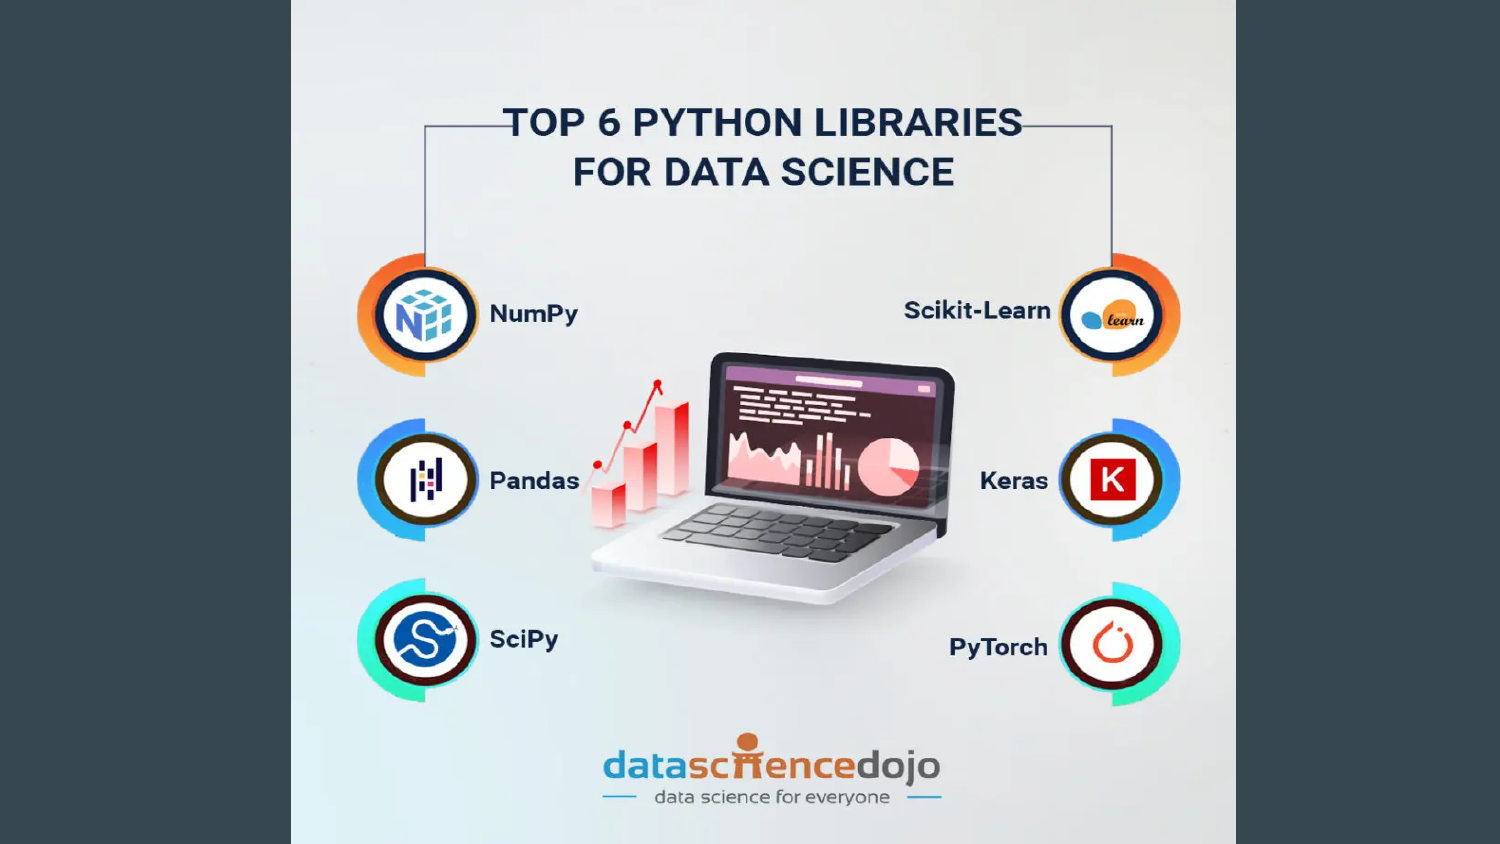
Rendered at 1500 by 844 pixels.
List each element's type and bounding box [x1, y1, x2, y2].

picture [291, 0, 1237, 844]
